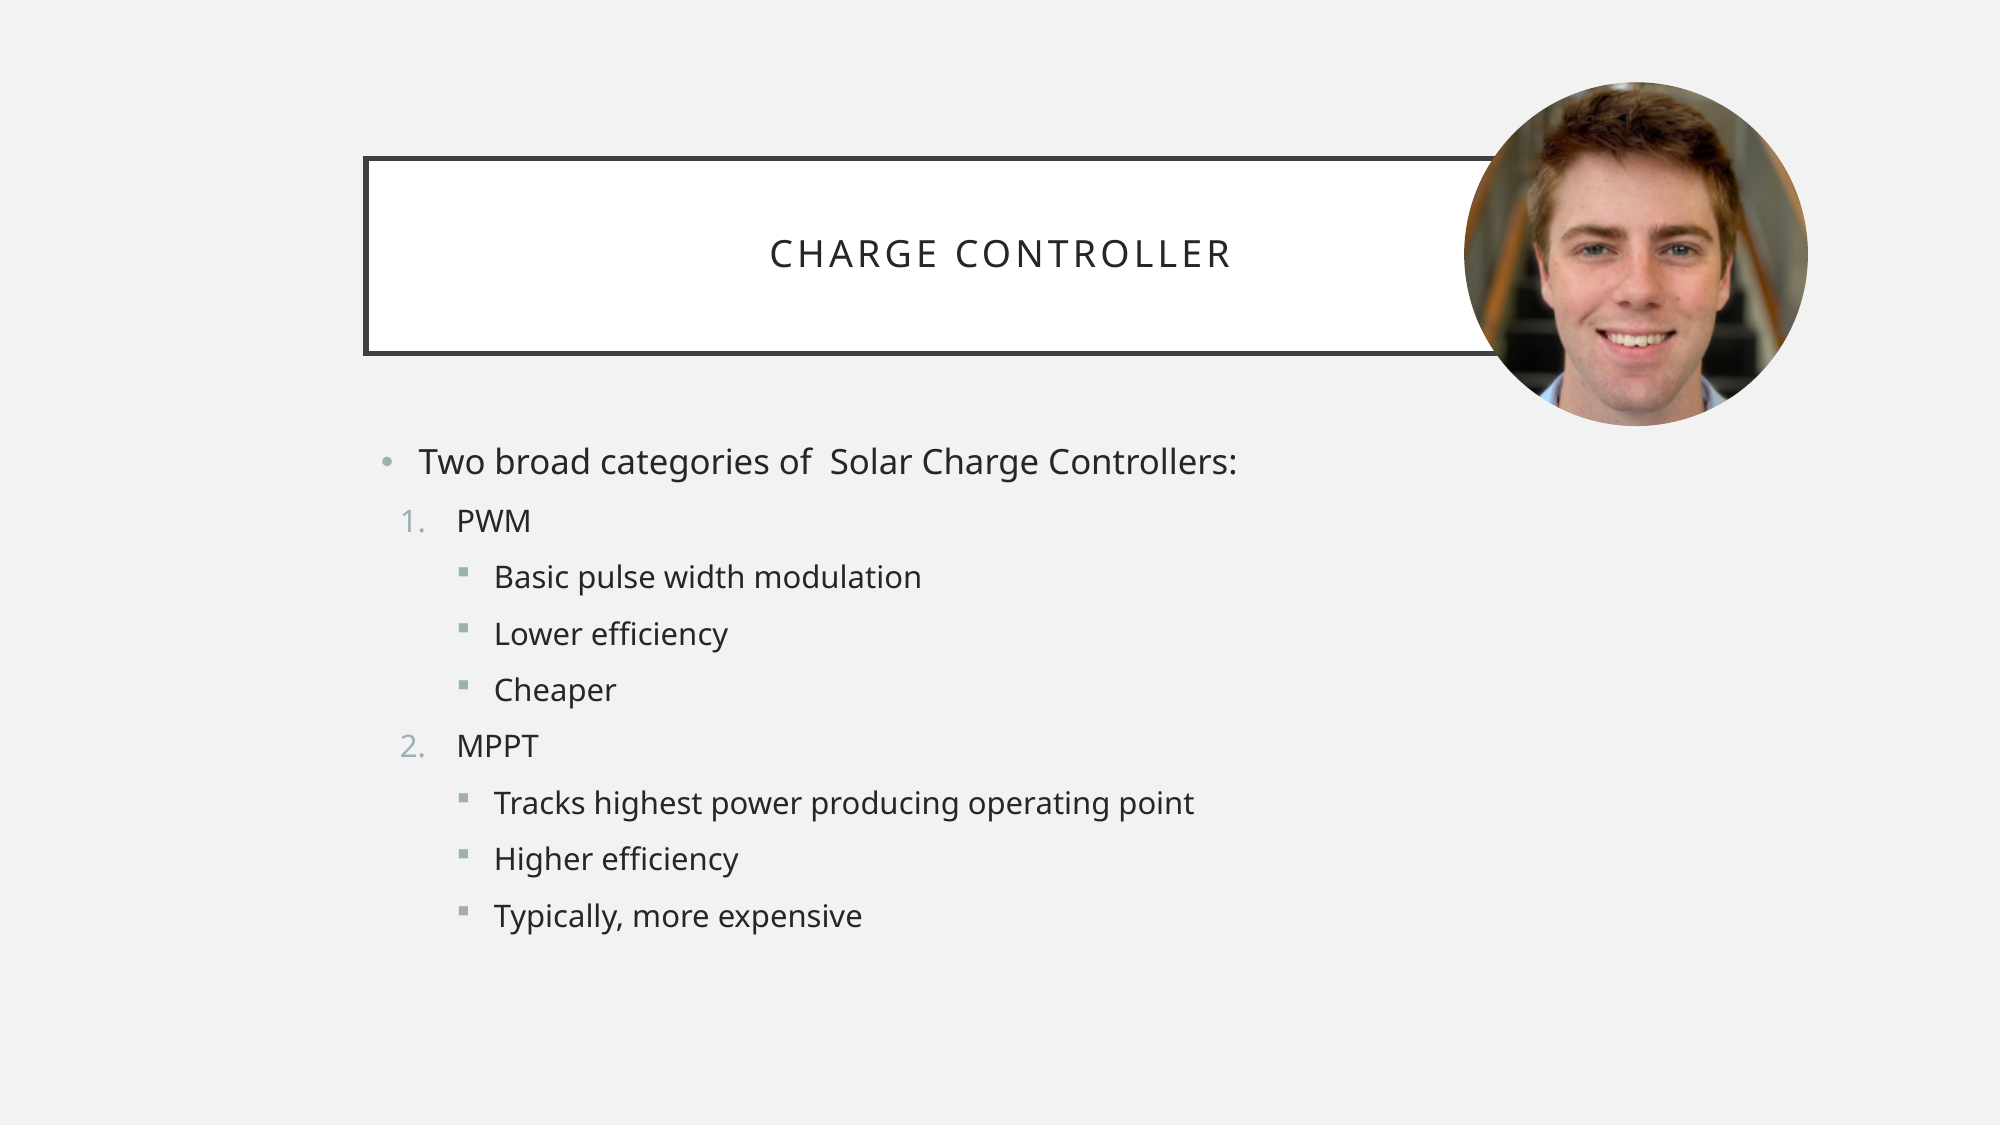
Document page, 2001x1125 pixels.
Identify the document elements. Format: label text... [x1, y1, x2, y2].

title Charge Controller [363, 156, 1464, 356]
list Two broad categories of Solar Charge Controllers: PWM Basic pulse width modulation Lower efficiency Cheaper MPPT Tracks highest power producing operating point Higher efficiency Typically, more expensive [366, 432, 1634, 942]
picture [1464, 82, 1808, 427]
